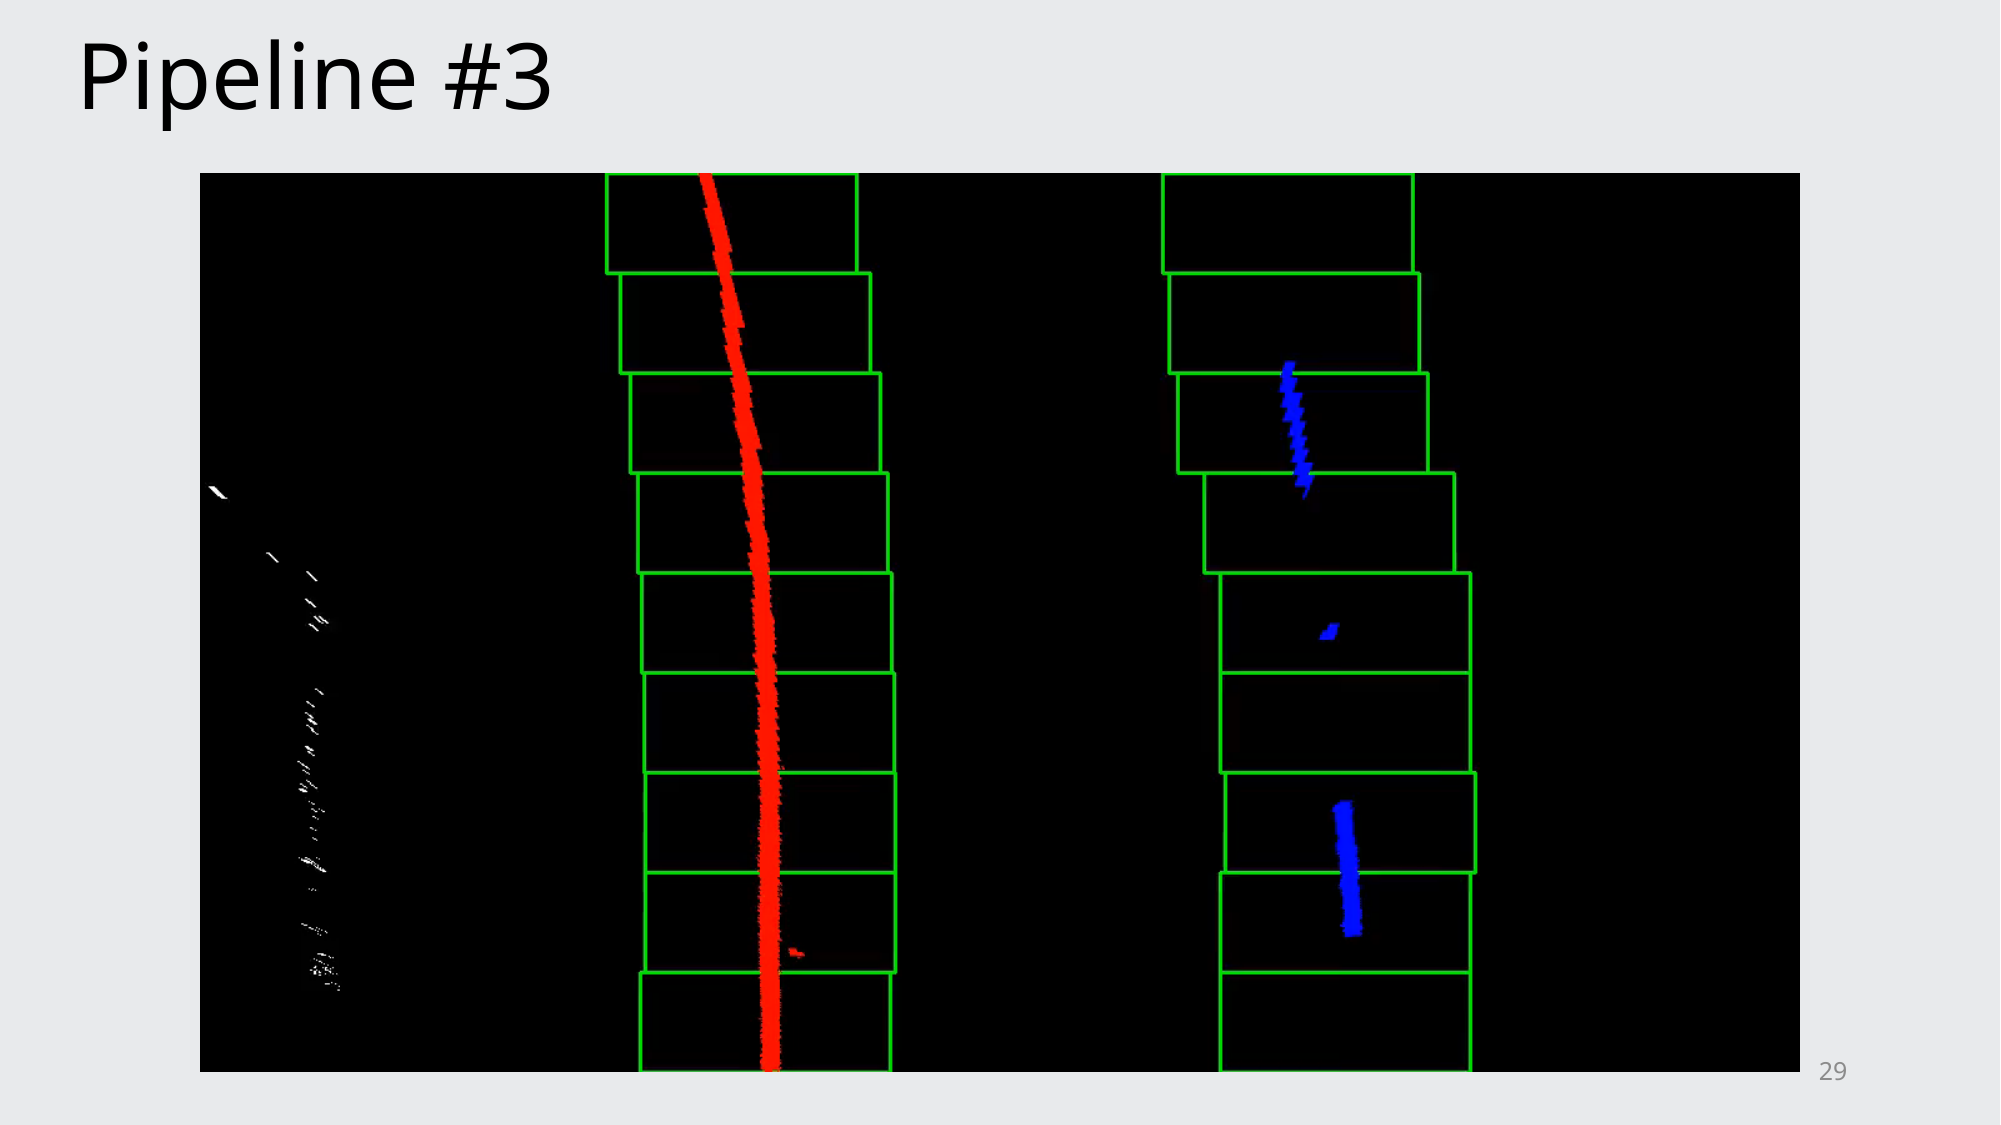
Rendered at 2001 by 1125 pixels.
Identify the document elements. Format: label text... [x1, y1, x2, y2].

slide_number 29 [1412, 1042, 1863, 1103]
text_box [199, 172, 1800, 1073]
title Pipeline #3 [61, 15, 1939, 144]
